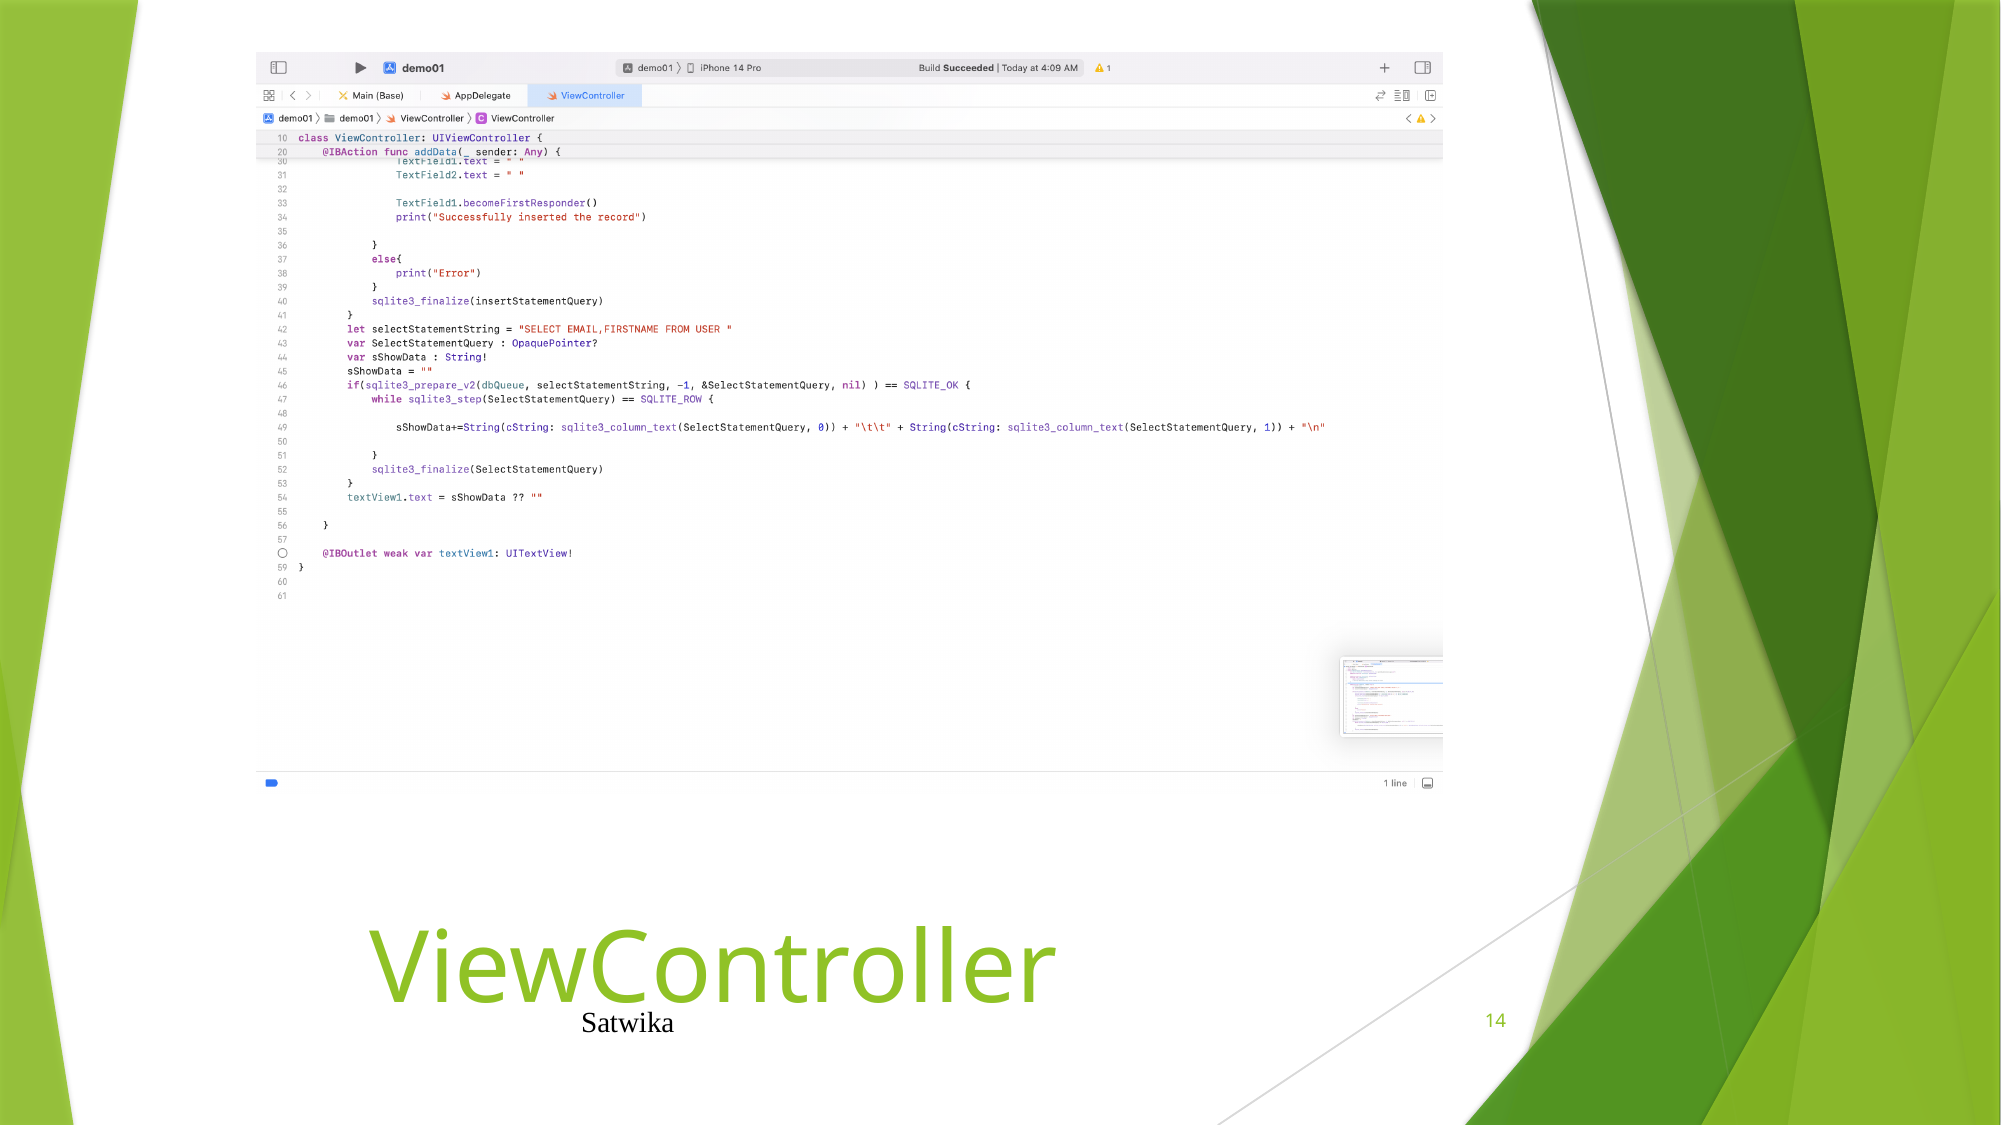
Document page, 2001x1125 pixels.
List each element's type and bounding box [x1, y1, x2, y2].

list [255, 52, 1443, 795]
text_box [0, 0, 2000, 1125]
